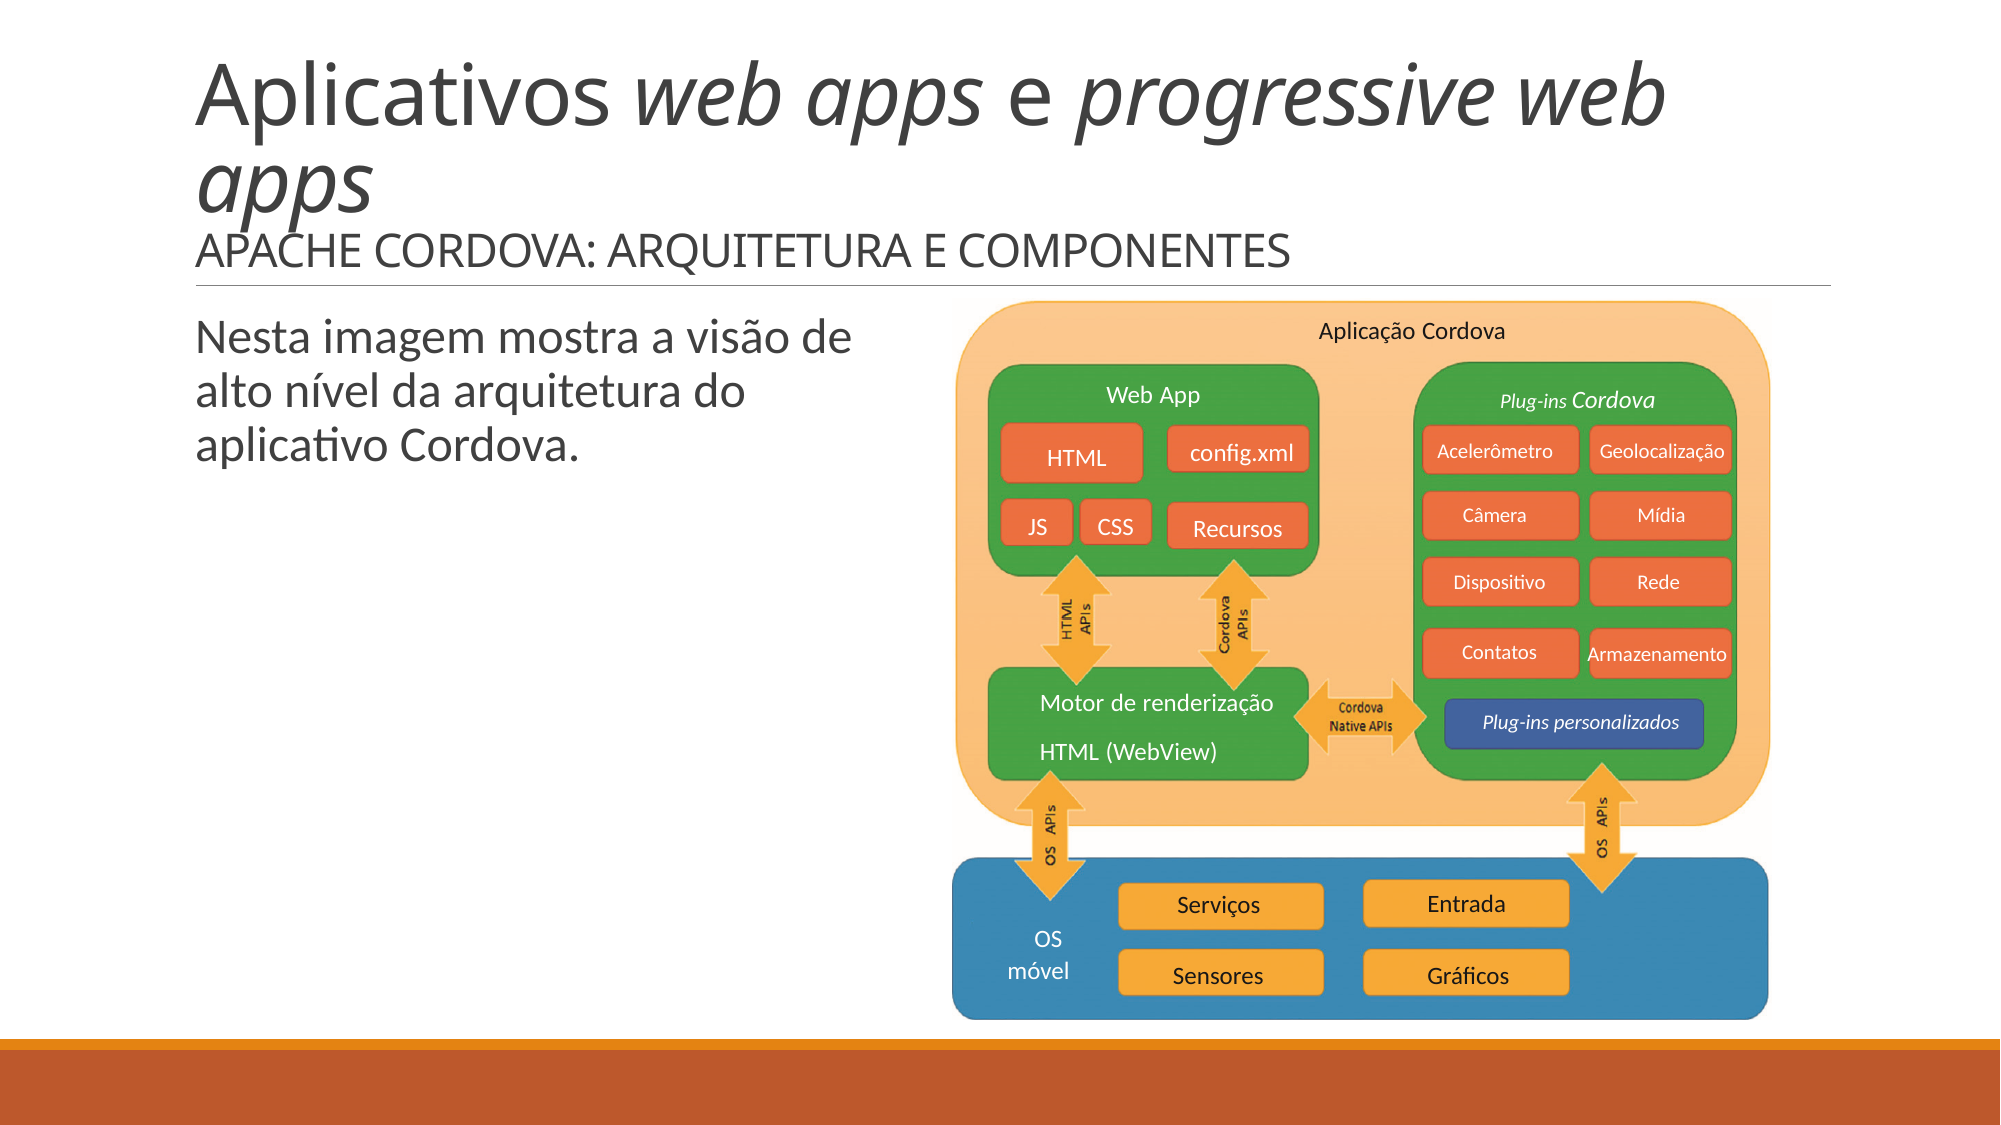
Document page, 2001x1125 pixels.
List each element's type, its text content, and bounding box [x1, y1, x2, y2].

list Nesta imagem mostra a visão de alto nível da arquitetura do aplicativo Cordova. [180, 302, 935, 963]
title Aplicativos web apps e progressive web apps APACHE CORDOVA: ARQUITETURA E COMPONENTES [180, 47, 1830, 285]
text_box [951, 297, 1772, 1020]
